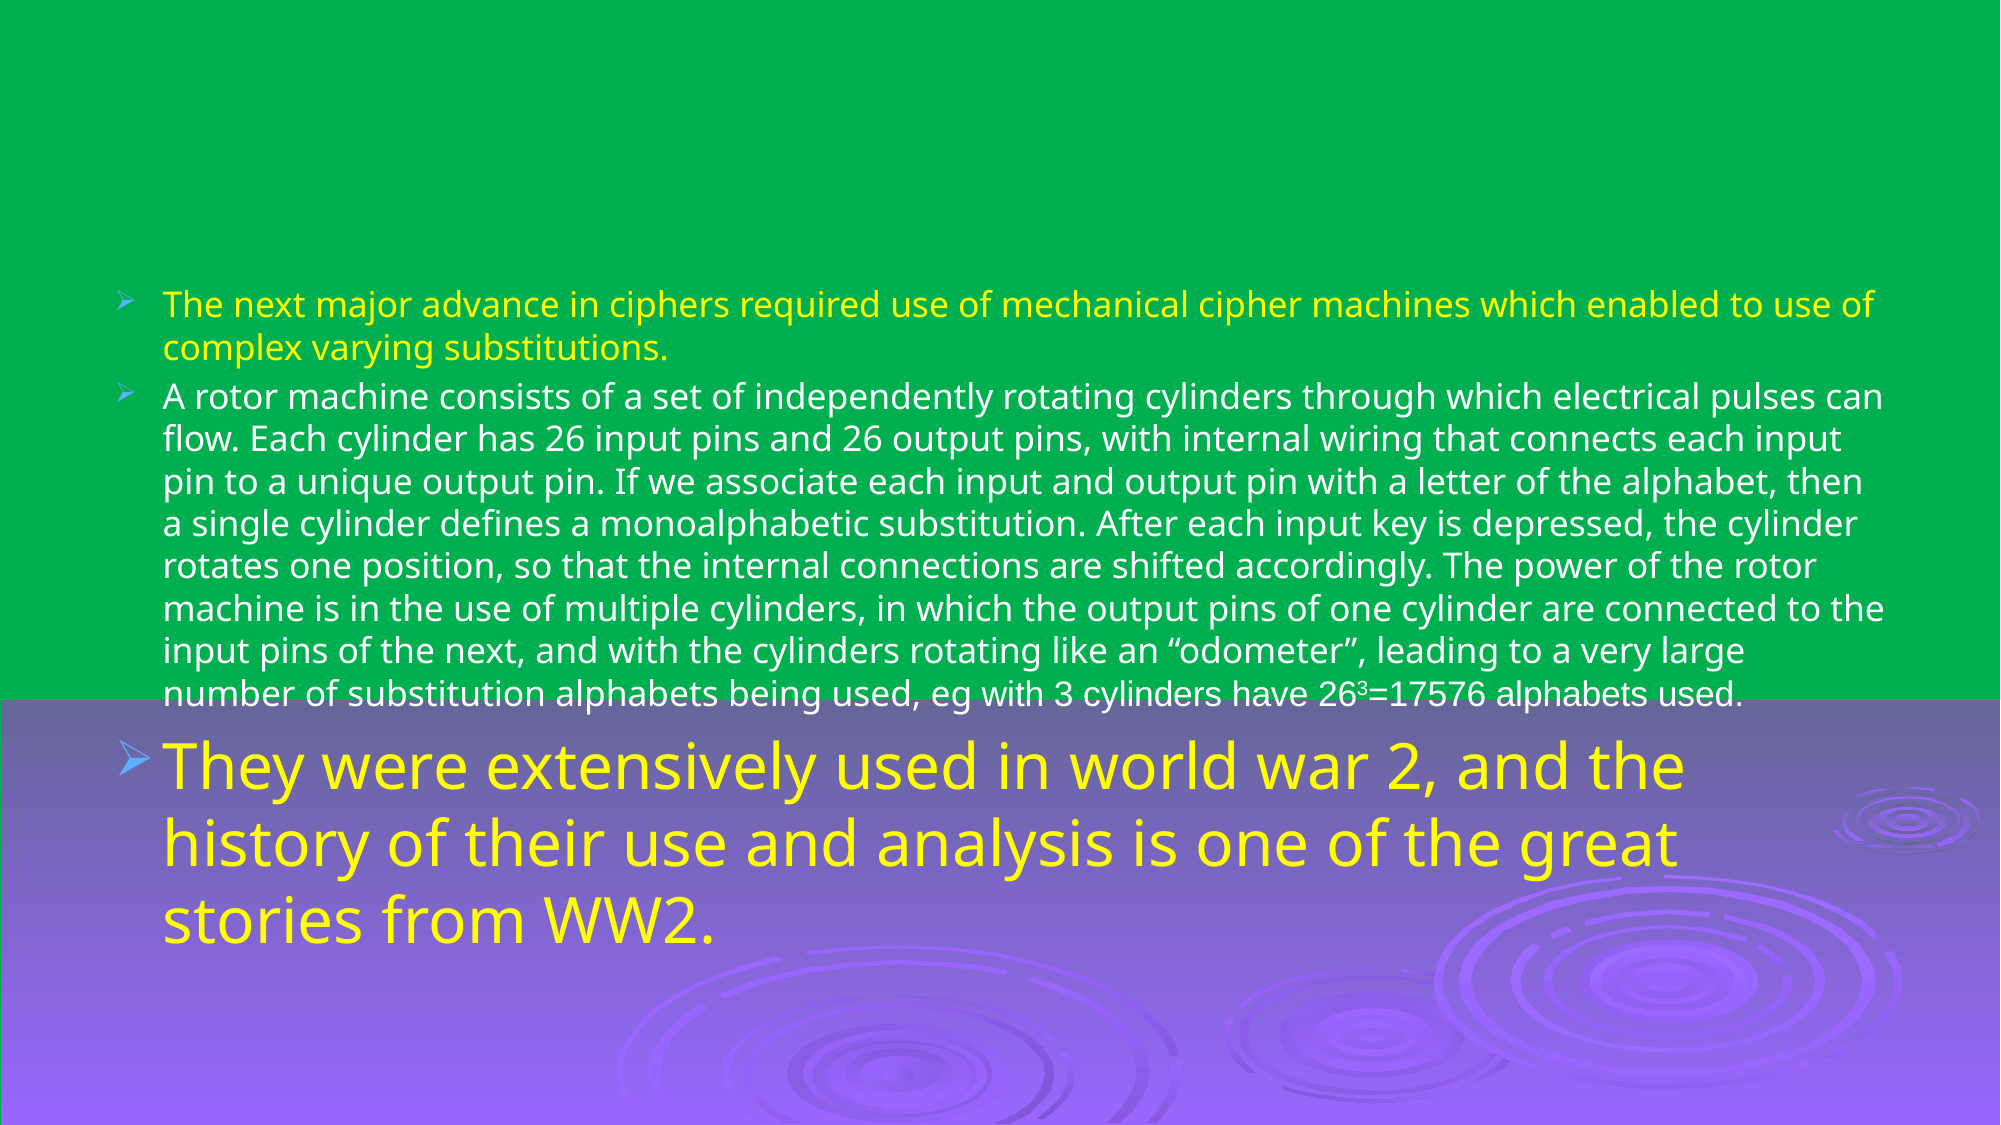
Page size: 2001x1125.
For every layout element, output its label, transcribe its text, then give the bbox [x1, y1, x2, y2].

list The next major advance in ciphers required use of mechanical cipher machines which enabled to use of complex varying substitutions. A rotor machine consists of a set of independently rotating cylinders through which electrical pulses can flow. Each cylinder has 26 input pins and 26 output pins, with internal wiring that connects each input pin to a unique output pin. If we associate each input and output pin with a letter of the alphabet, then a single cylinder defines a monoalphabetic substitution. After each input key is depressed, the cylinder rotates one position, so that the internal connections are shifted accordingly. The power of the rotor machine is in the use of multiple cylinders, in which the output pins of one cylinder are connected to the input pins of the next, and with the cylinders rotating like an “odometer”, leading to a very large number of substitution alphabets being used, eg with 3 cylinders have 263=17576 alphabets used. They were extensively used in world war 2, and the history of their use and analysis is one of the great stories from WW2. [99, 275, 1900, 1006]
